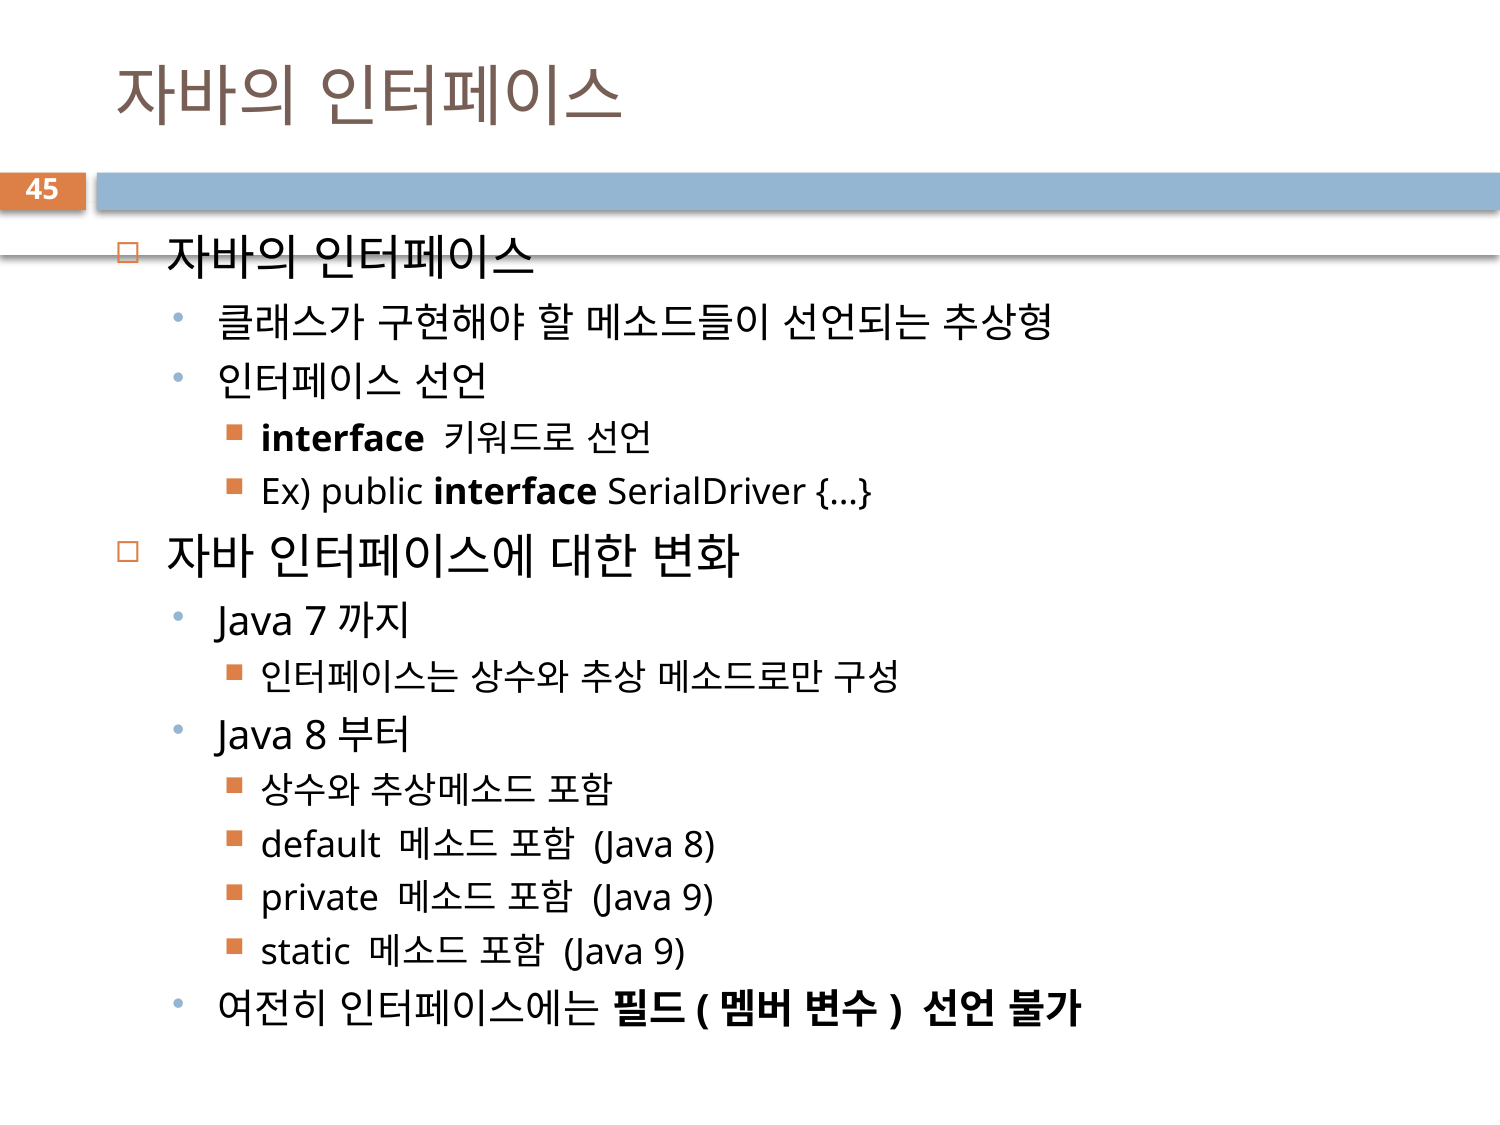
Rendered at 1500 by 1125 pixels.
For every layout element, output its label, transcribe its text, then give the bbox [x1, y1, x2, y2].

title 자바의 인터페이스 [100, 37, 1438, 149]
slide_number 45 [0, 170, 87, 211]
list 자바의 인터페이스 클래스가 구현해야 할 메소드들이 선언되는 추상형 인터페이스 선언 interface 키워드로 선언 Ex) public interface SerialDriver {…} 자바 인터페이스에 대한 변화 Java 7까지 인터페이스는 상수와 추상 메소드로만 구성 Java 8부터 상수와 추상메소드 포함 default 메소드 포함 (Java 8) private 메소드 포함 (Java 9) static 메소드 포함 (Java 9) 여전히 인터페이스에는 필드(멤버 변수) 선언 불가 [100, 219, 1438, 1047]
